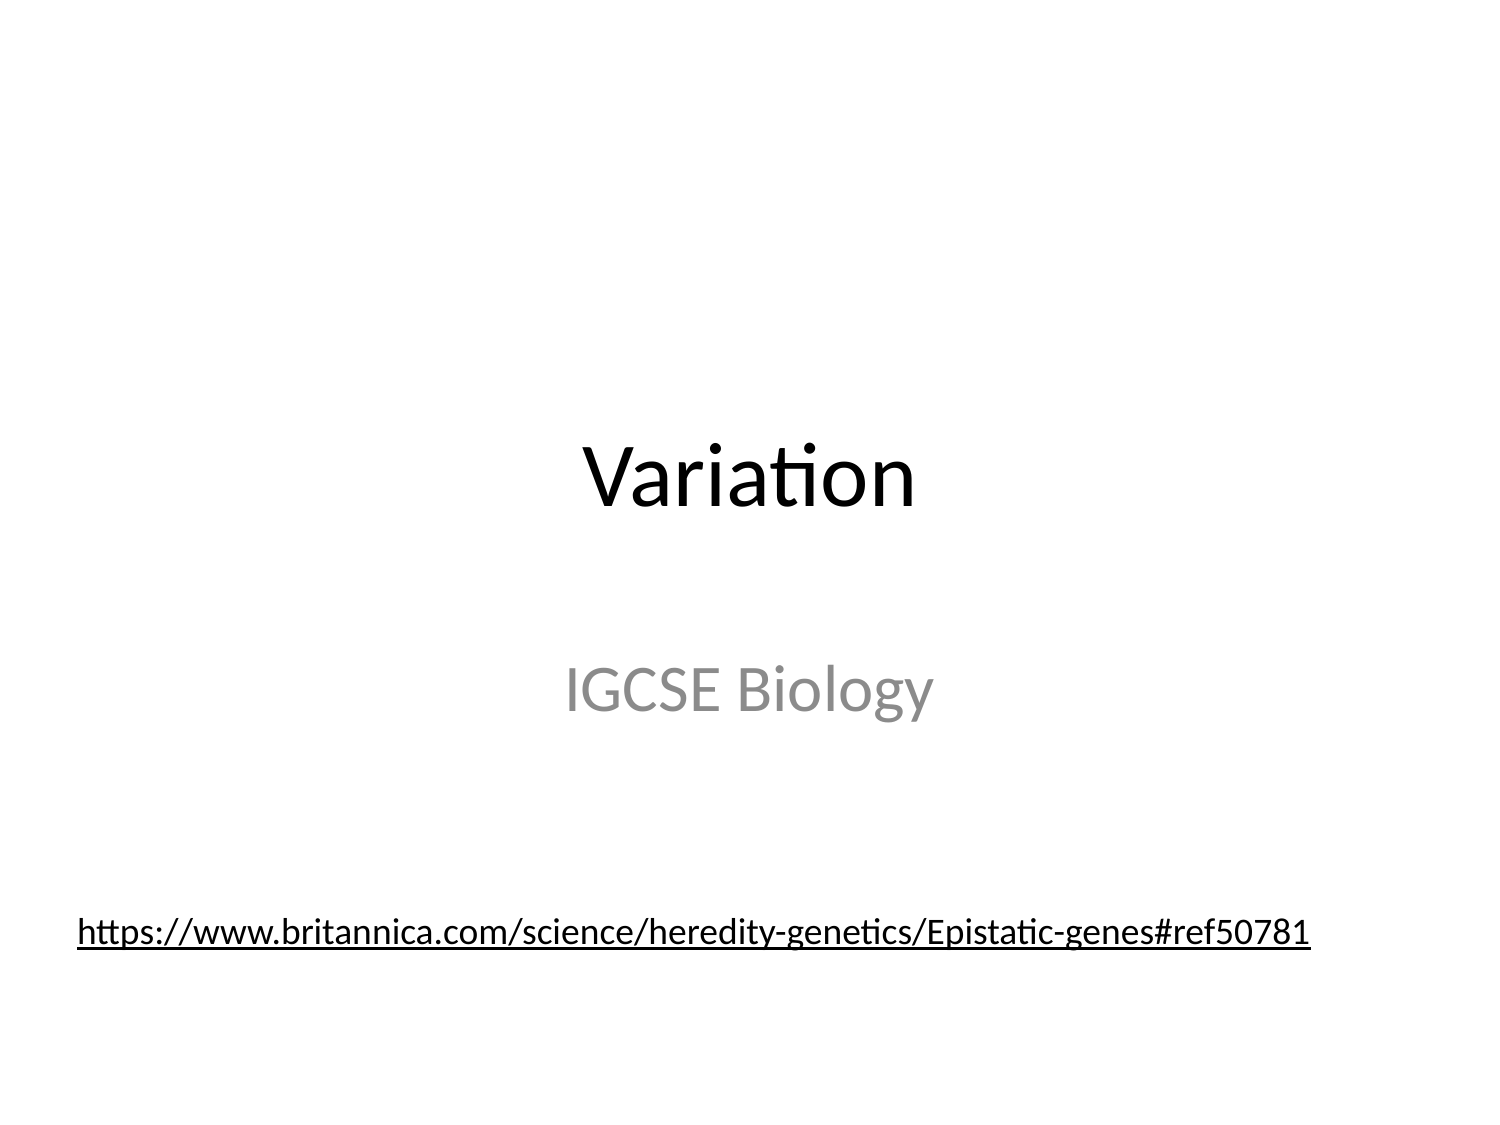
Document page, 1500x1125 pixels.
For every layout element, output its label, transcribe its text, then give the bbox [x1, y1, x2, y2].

text_box https://www.britannica.com/science/heredity-genetics/Epistatic-genes#ref50781 [62, 899, 1413, 960]
title Variation [112, 349, 1388, 591]
subtitle IGCSE Biology [225, 637, 1275, 899]
